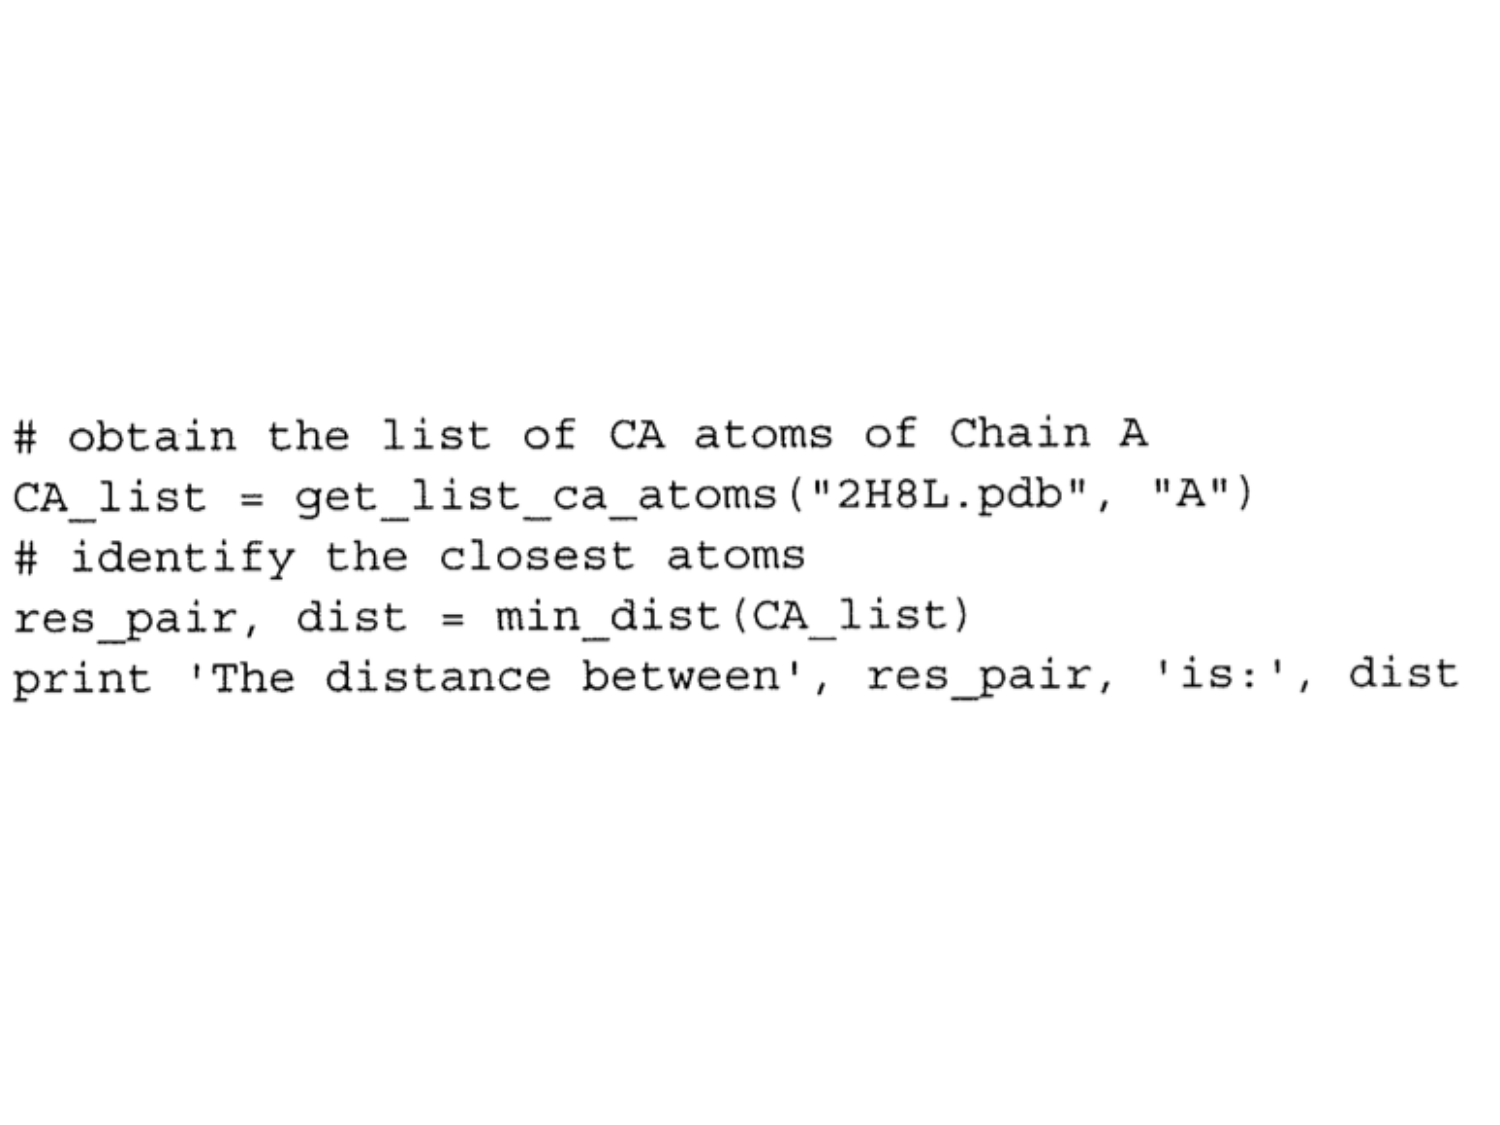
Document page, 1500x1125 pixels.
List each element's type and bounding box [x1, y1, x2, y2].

picture [0, 399, 1500, 722]
